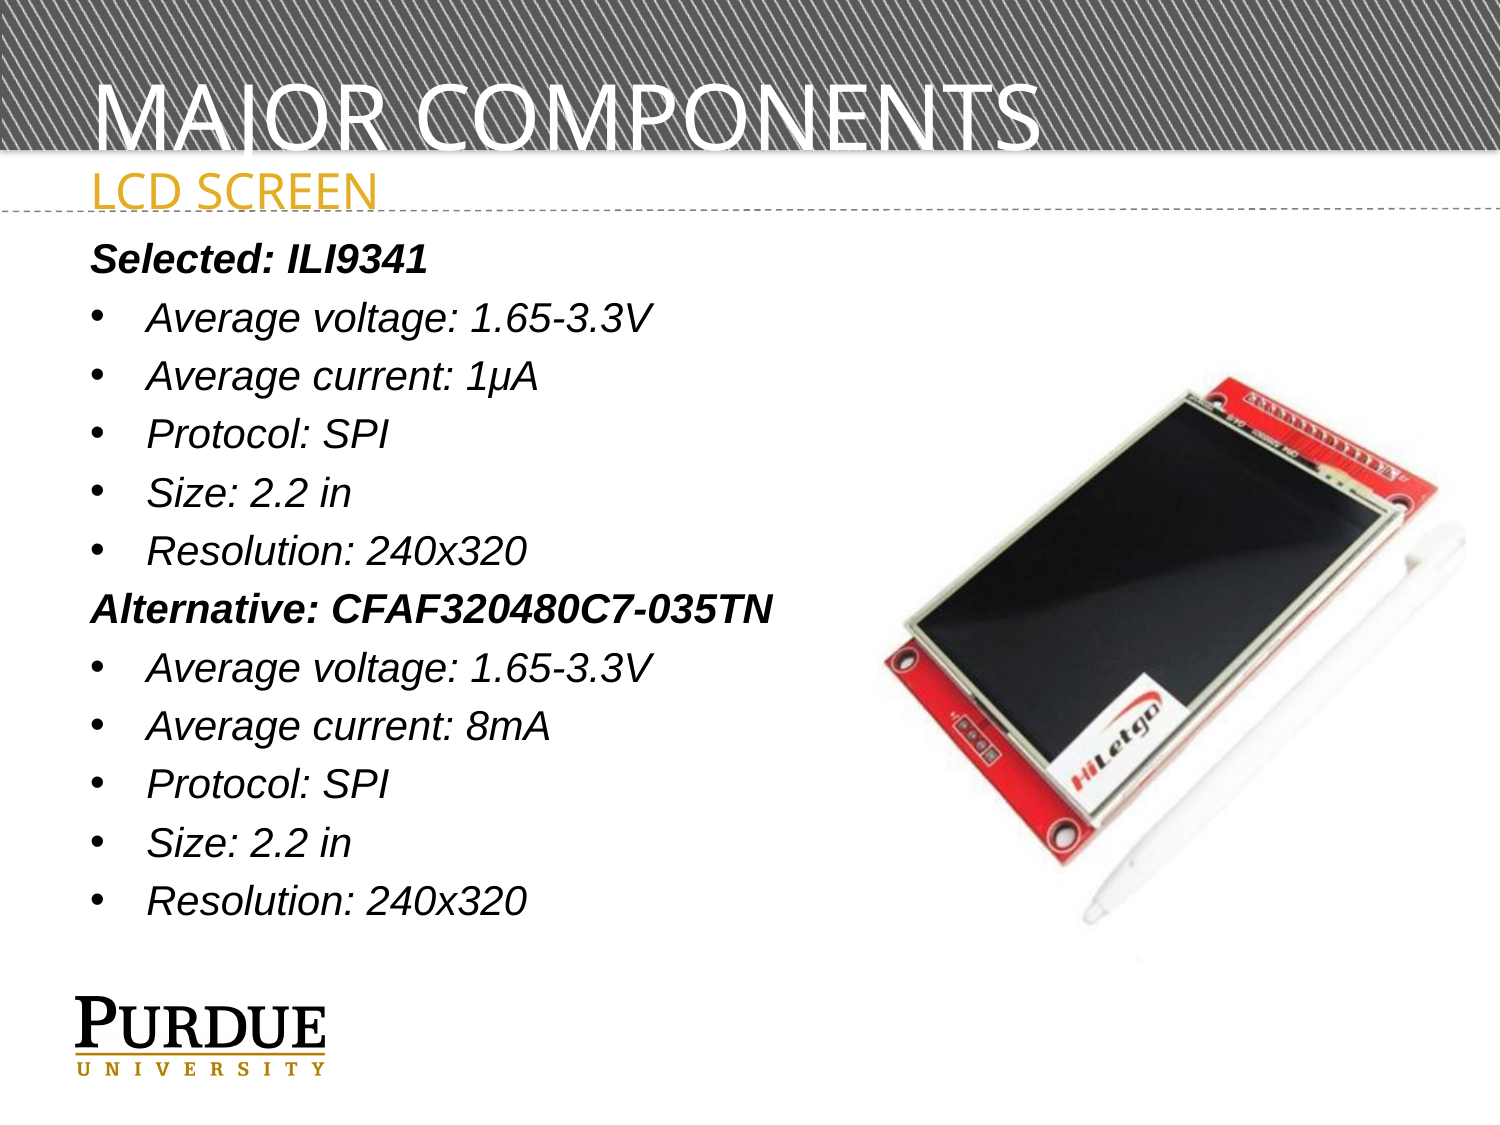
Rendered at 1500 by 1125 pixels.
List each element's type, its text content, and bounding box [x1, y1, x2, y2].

list LCD SCREEN [75, 151, 1425, 225]
list Selected: ILI9341 Average voltage: 1.65-3.3V Average current: 1μA Protocol: SPI Size: 2.2 in Resolution: 240x320 Alternative: CFAF320480C7-035TN Average voltage: 1.65-3.3V Average current: 8mA Protocol: SPI Size: 2.2 in Resolution: 240x320 [75, 225, 794, 1095]
title Major Components [75, 51, 1427, 175]
picture [802, 281, 1466, 994]
